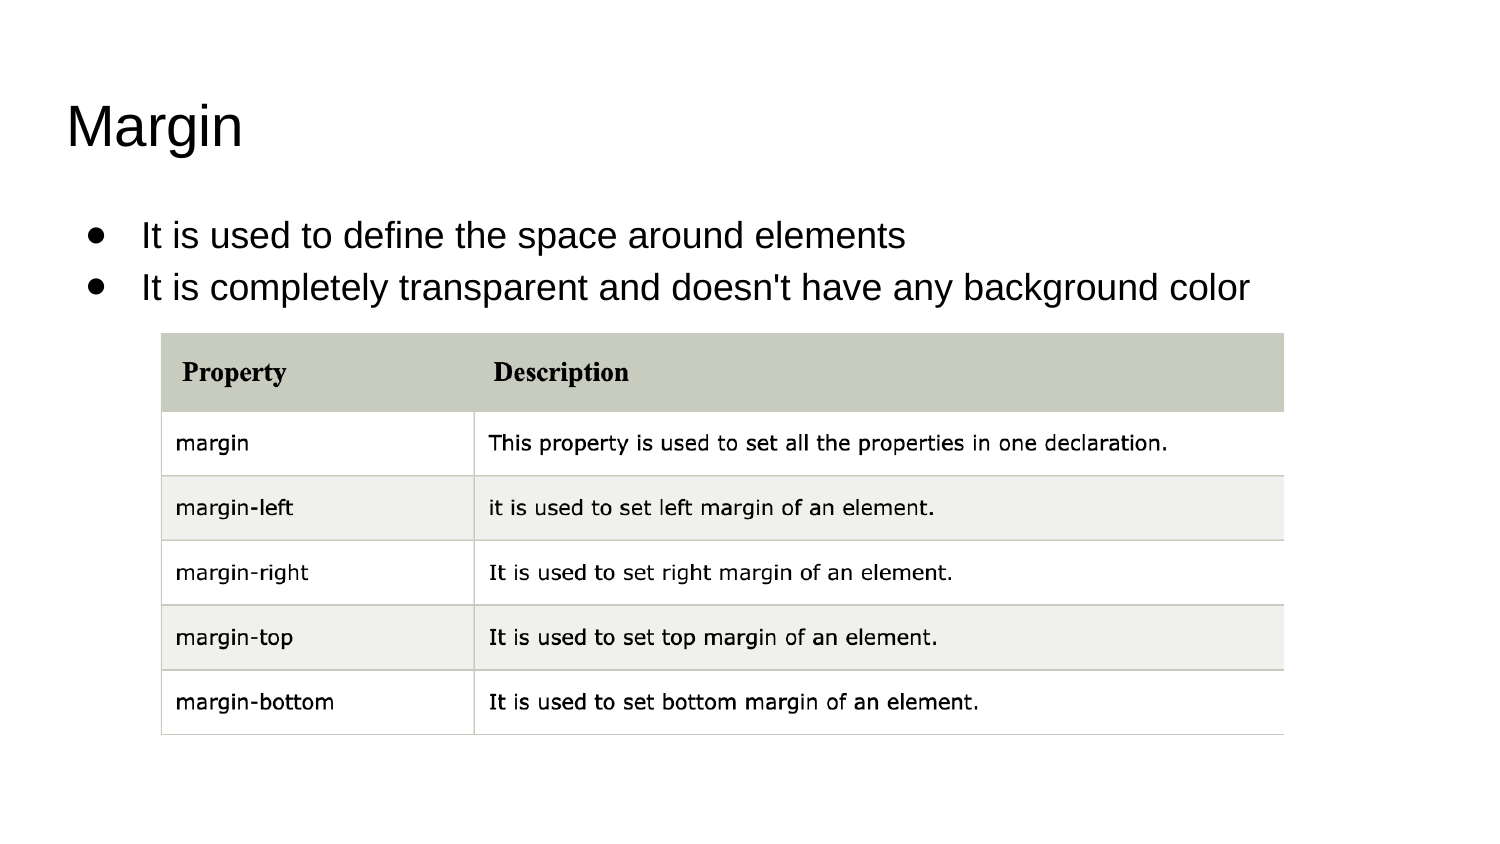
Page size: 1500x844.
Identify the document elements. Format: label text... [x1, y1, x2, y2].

title Margin [51, 72, 1449, 167]
list It is used to define the space around elements It is completely transparent and doesn't have any background color [51, 189, 1394, 750]
picture [160, 332, 1285, 735]
